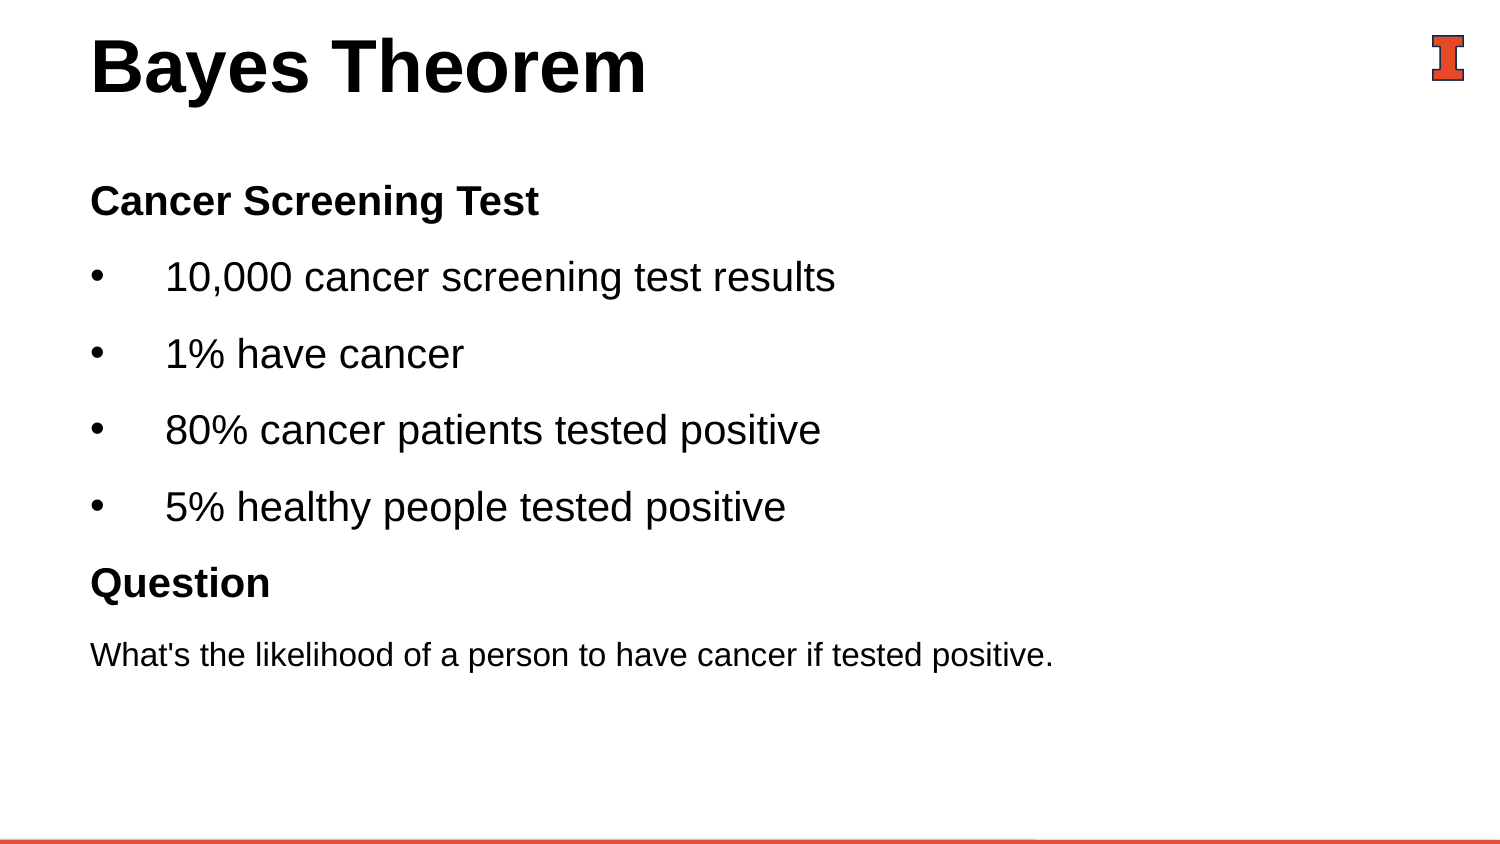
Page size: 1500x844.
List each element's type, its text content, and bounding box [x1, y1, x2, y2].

title Bayes Theorem [75, 10, 1404, 128]
picture [1432, 35, 1464, 81]
list Cancer Screening Test 10,000 cancer screening test results 1% have cancer 80% cancer patients tested positive 5% healthy people tested positive Question What's the likelihood of a person to have cancer if tested positive. [75, 128, 1404, 796]
